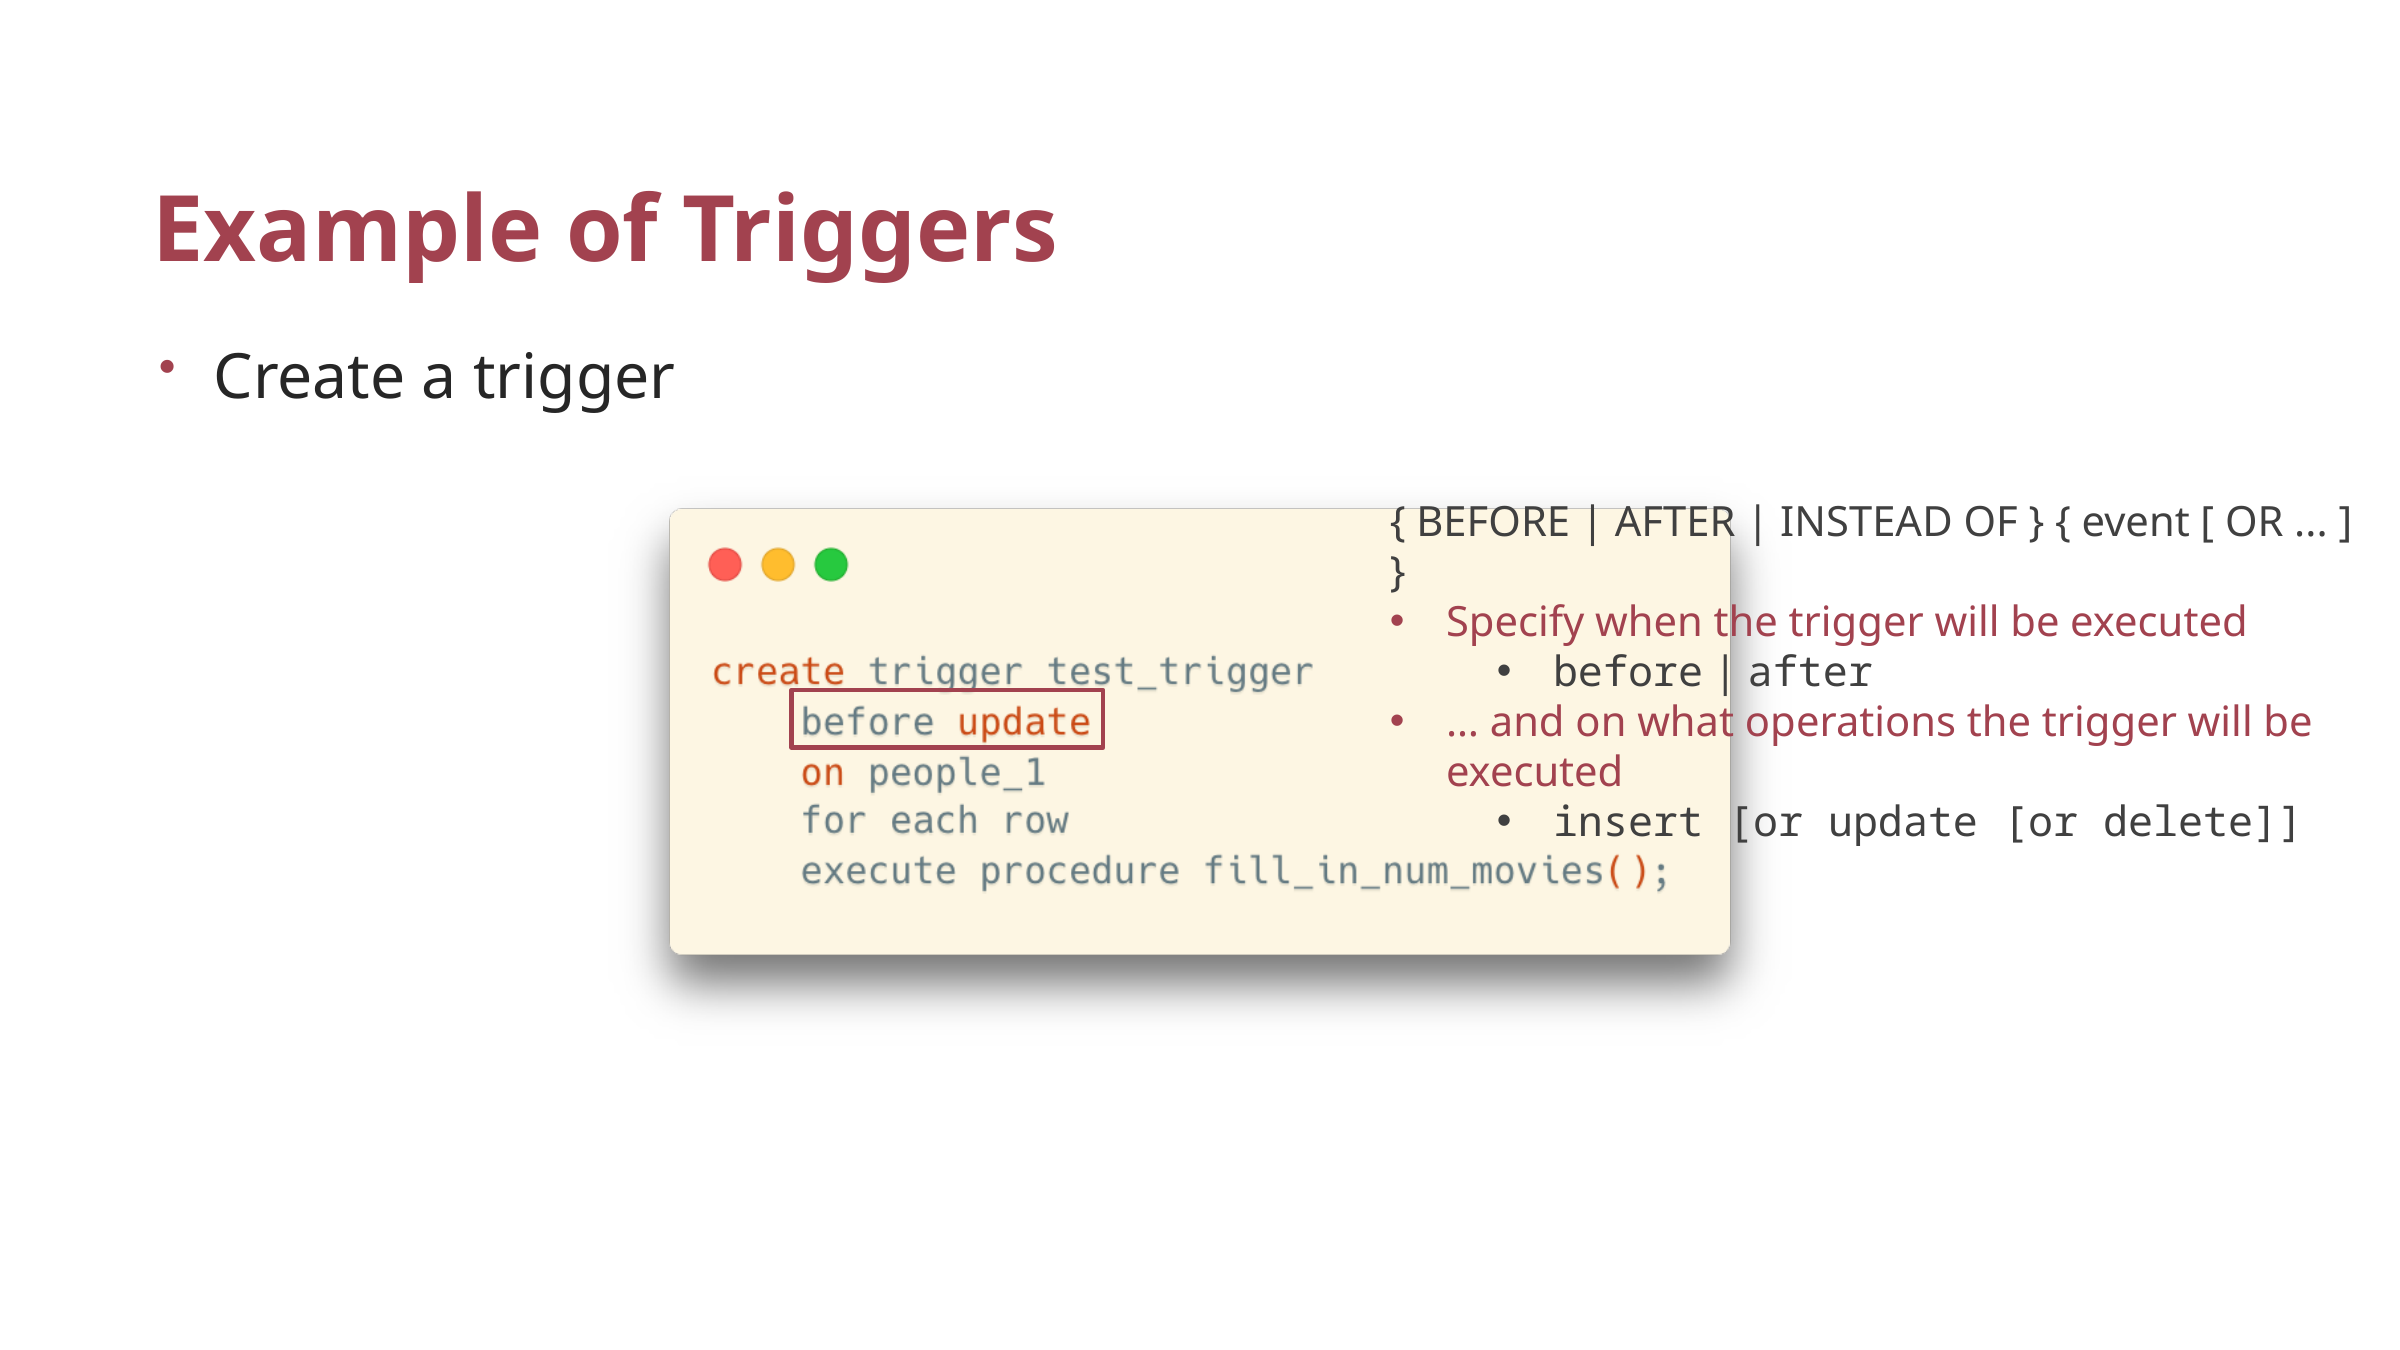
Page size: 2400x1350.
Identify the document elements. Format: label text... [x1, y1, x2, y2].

text_box { BEFORE | AFTER | INSTEAD OF } { event [ OR ... ] } Specify when the trigger will be executed before | after … and on what operations the trigger will be executed insert [or update [or delete]] [1819, 487, 2369, 853]
list Create a trigger [137, 324, 2263, 1200]
title Example of Triggers [137, 54, 2263, 288]
picture [586, 412, 1814, 1052]
